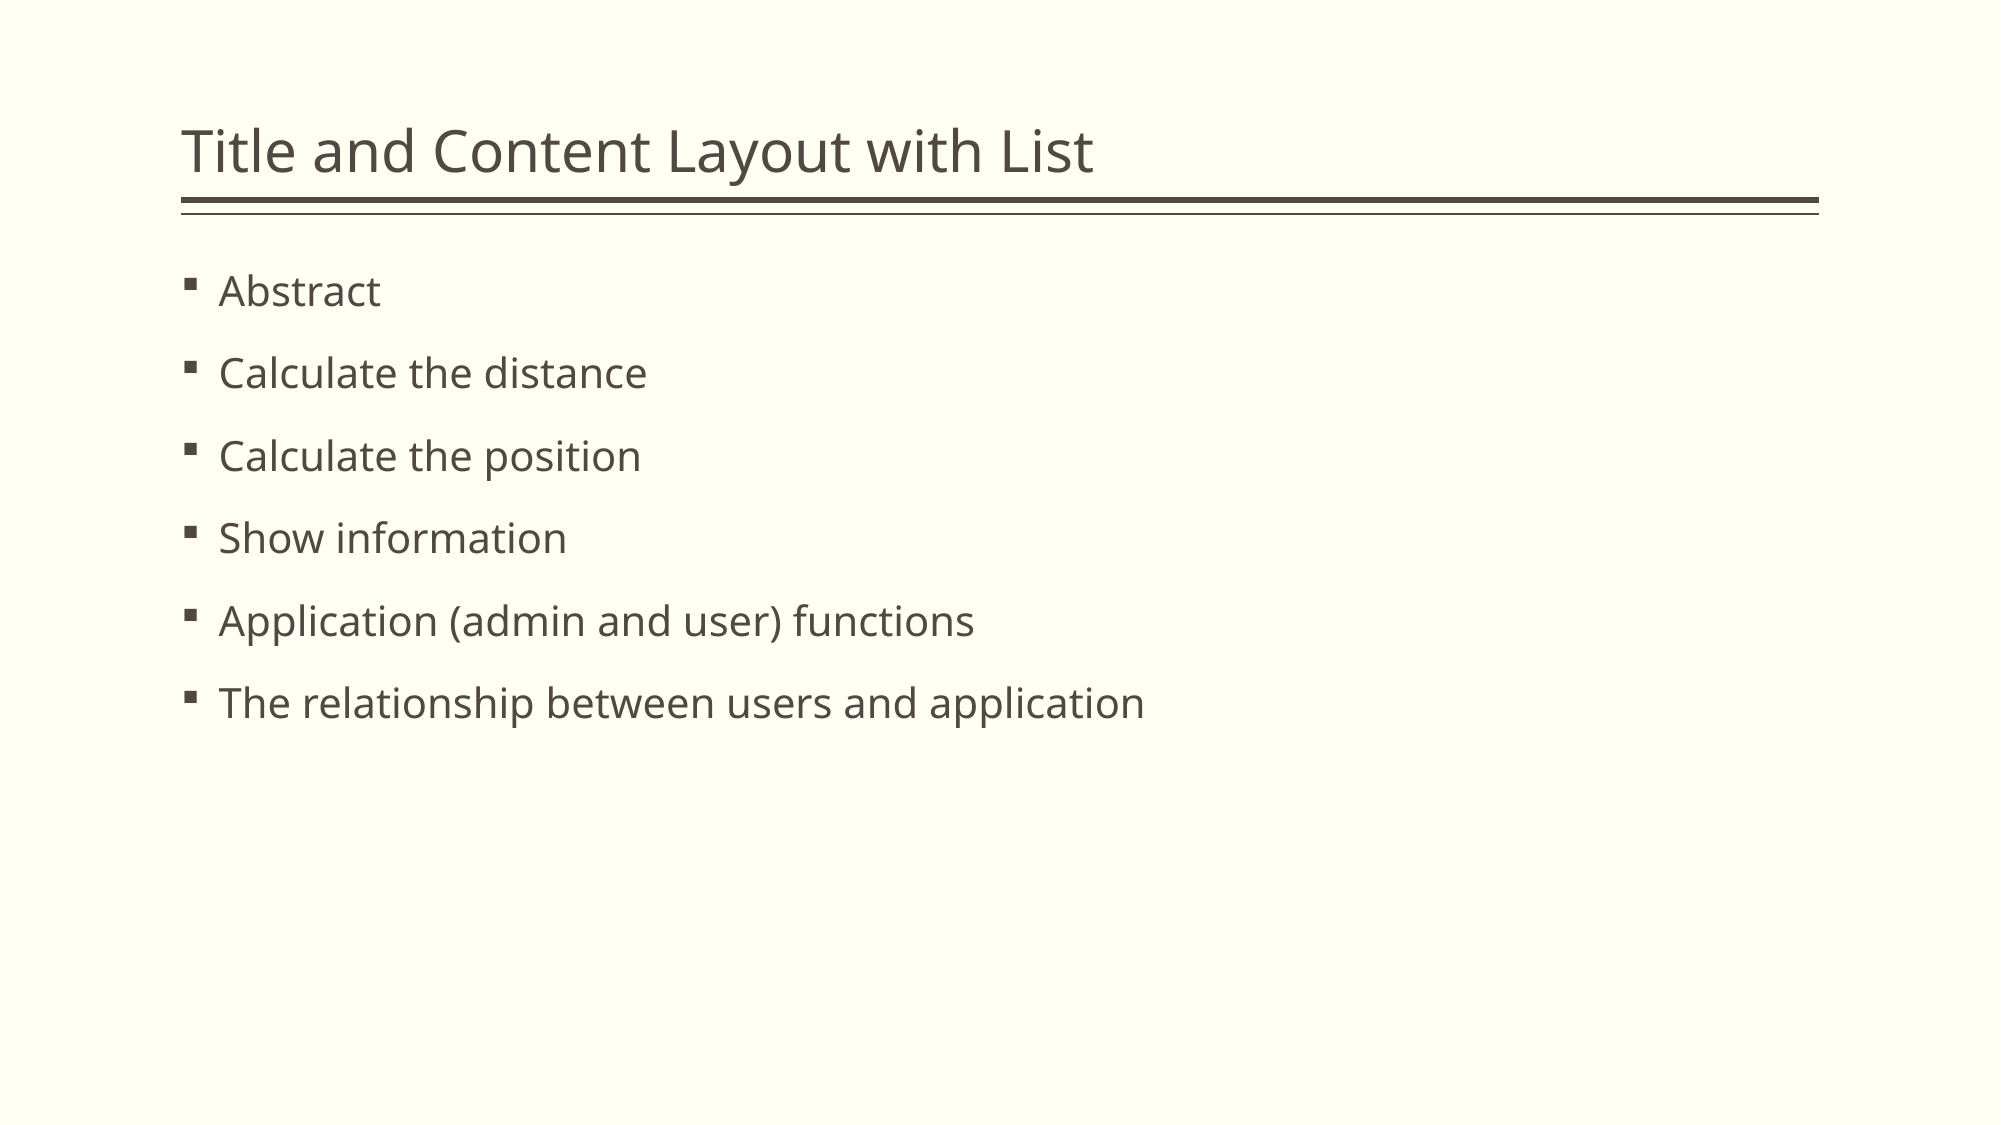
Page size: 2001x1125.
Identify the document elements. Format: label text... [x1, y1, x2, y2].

list Abstract Calculate the distance Calculate the position Show information Application (admin and user) functions The relationship between users and application [181, 262, 1819, 1013]
title Title and Content Layout with List [181, 12, 1819, 193]
